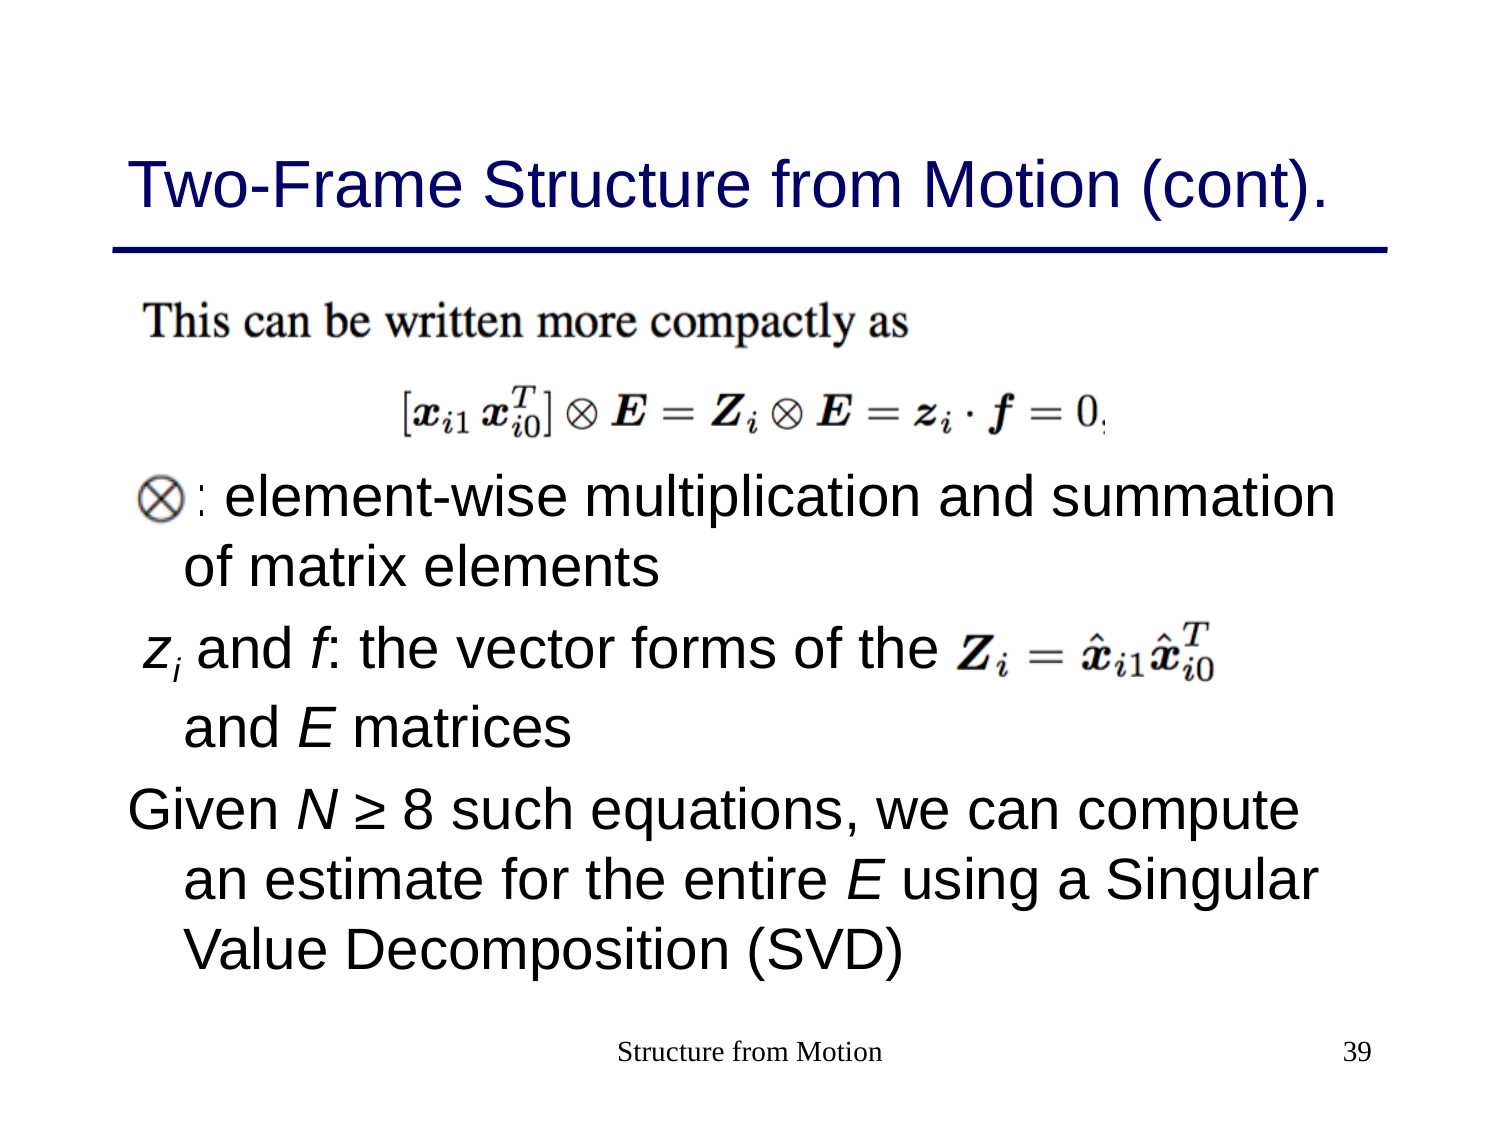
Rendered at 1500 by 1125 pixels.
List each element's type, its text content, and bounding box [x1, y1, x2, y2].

picture [124, 449, 201, 549]
list : element-wise multiplication and summation of matrix elements zi and f: the vector forms of the and E matrices Given N ≥ 8 such equations, we can compute an estimate for the entire E using a Singular Value Decomposition (SVD) [112, 287, 1388, 1001]
footer Structure from Motion [449, 1024, 1051, 1101]
picture [362, 374, 1106, 451]
title Two-Frame Structure from Motion (cont). [112, 99, 1388, 263]
picture [949, 612, 1226, 696]
picture [137, 274, 951, 367]
slide_number 39 [1074, 1024, 1388, 1101]
